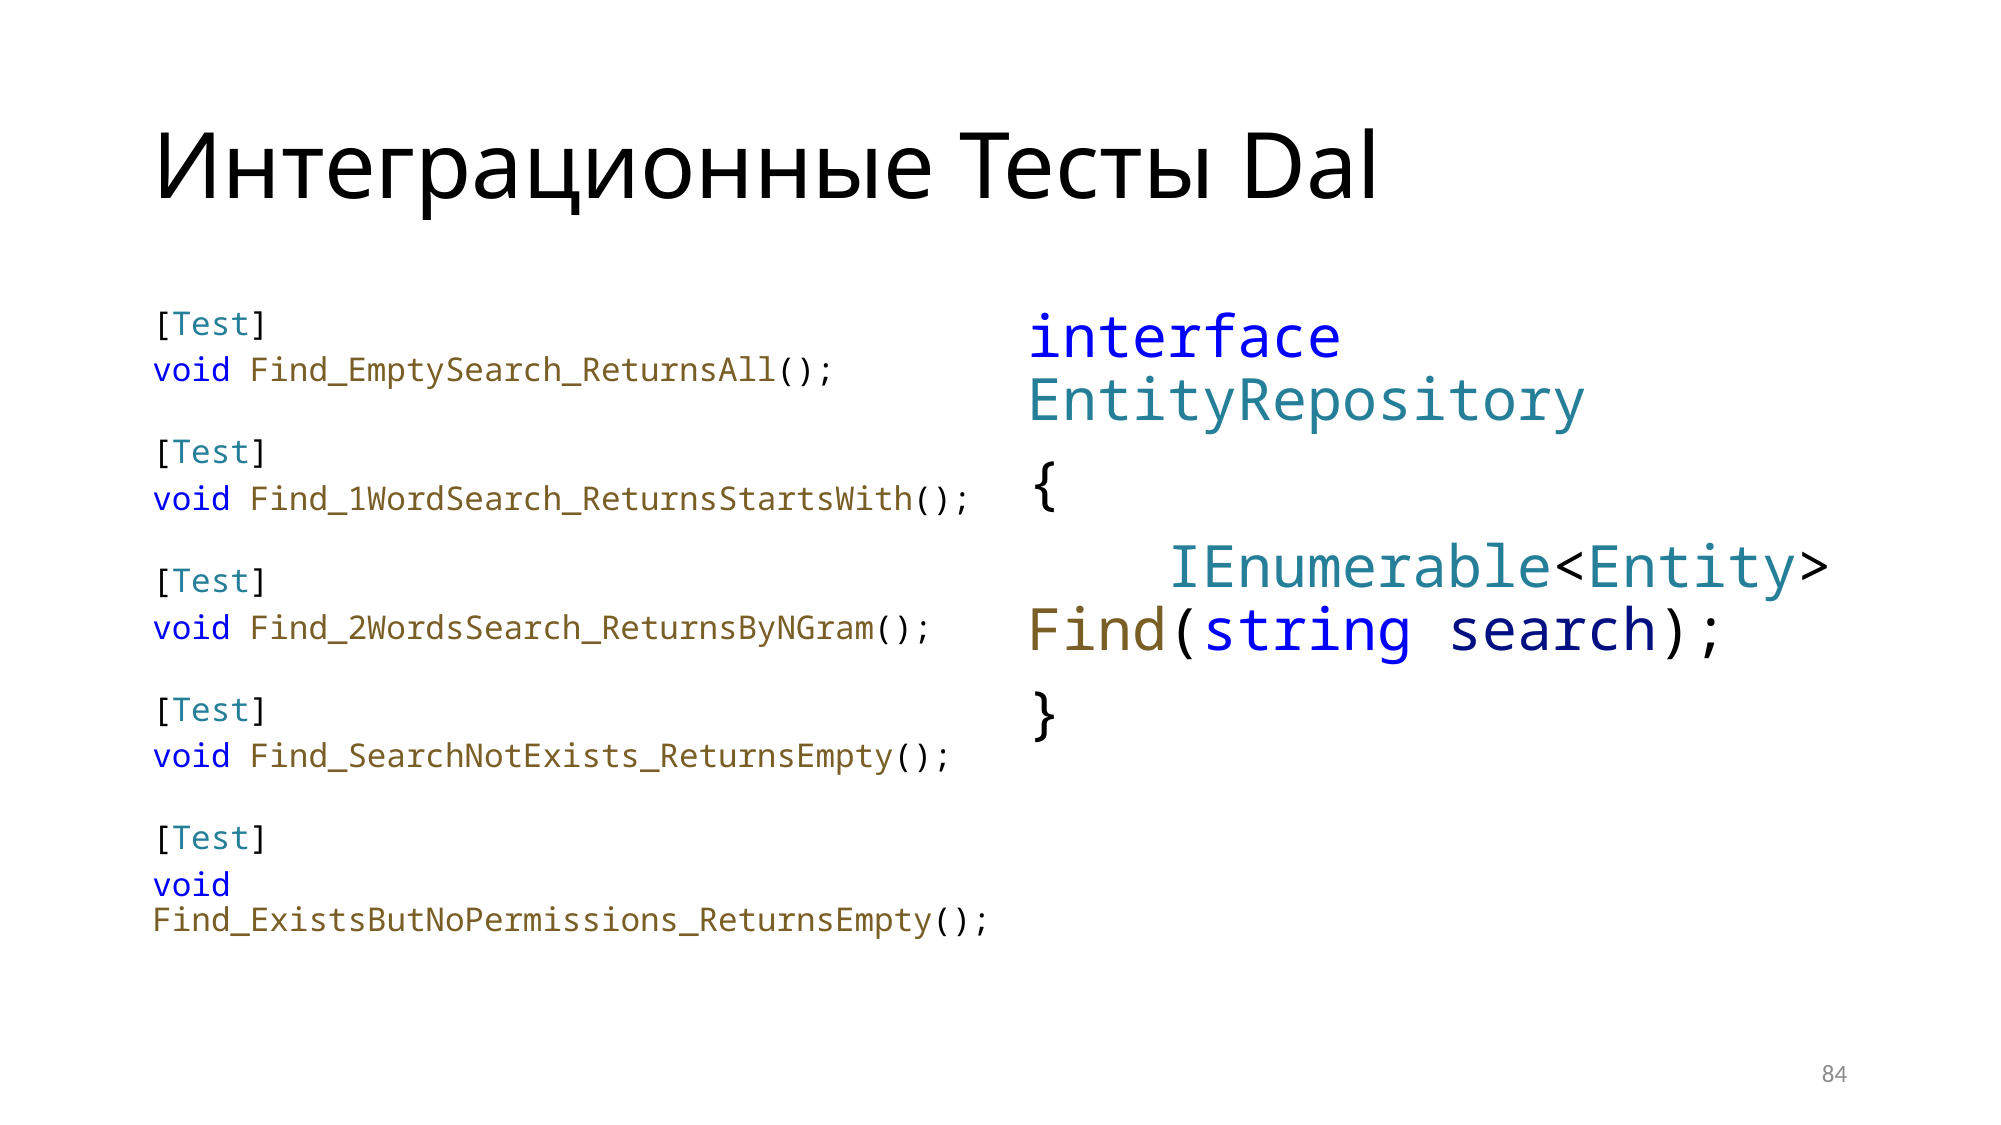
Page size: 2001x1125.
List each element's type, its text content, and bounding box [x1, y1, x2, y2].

list interface EntityRepository { IEnumerable<Entity> Find(string search); } [1012, 299, 1863, 1014]
title Интеграционные Тесты Dal [137, 59, 1863, 278]
list [Test] void Find_EmptySearch_ReturnsAll(); [Test] void Find_1WordSearch_ReturnsStartsWith(); [Test] void Find_2WordsSearch_ReturnsByNGram(); [Test] void Find_SearchNotExists_ReturnsEmpty(); [Test] void Find_ExistsButNoPermissions_ReturnsEmpty(); [137, 299, 1012, 1014]
slide_number 84 [1412, 1042, 1863, 1103]
